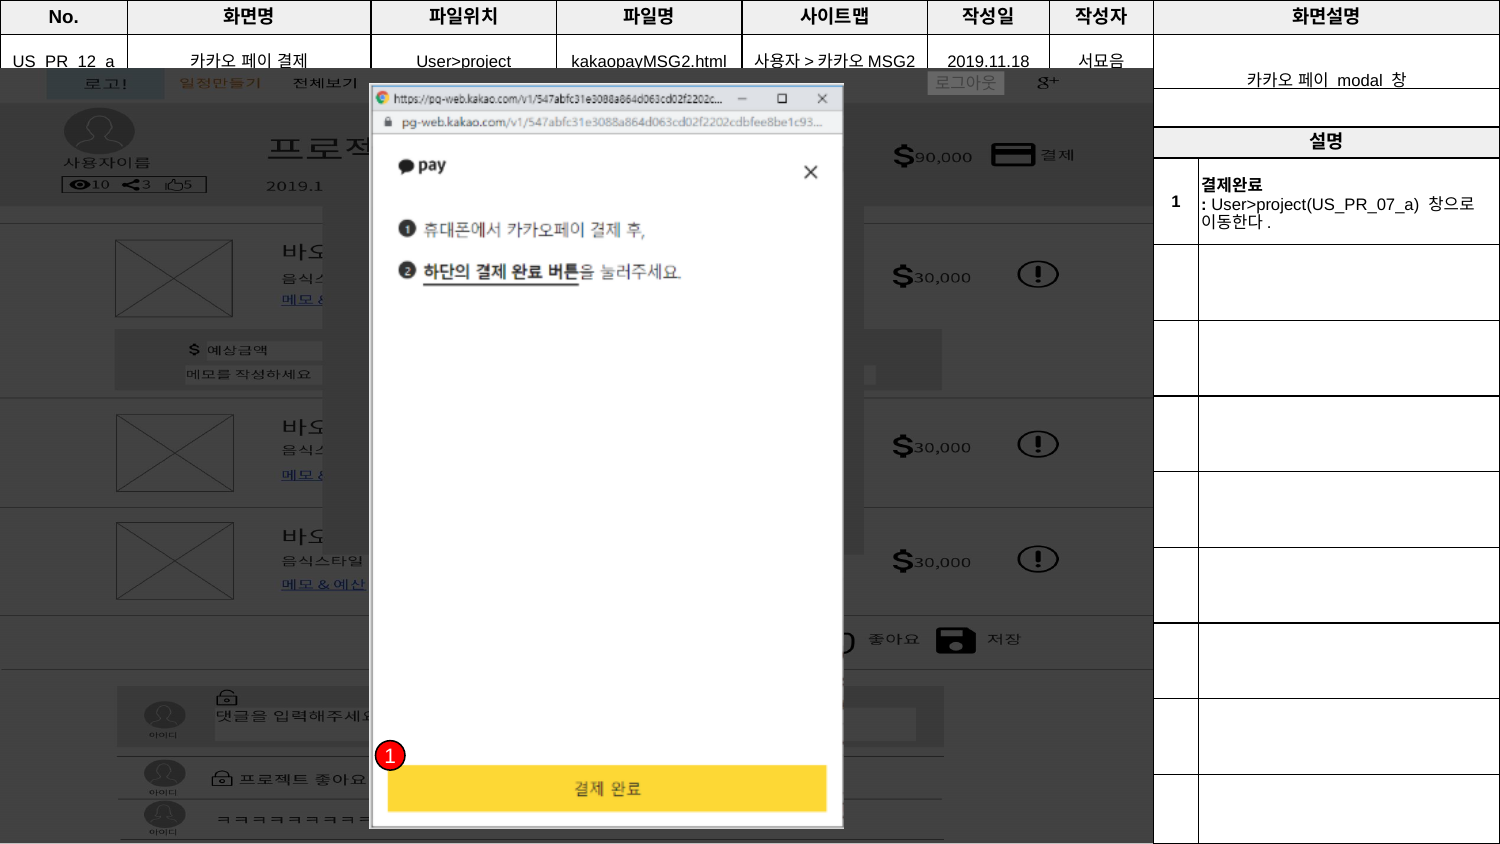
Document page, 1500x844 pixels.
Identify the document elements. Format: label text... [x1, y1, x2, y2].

table_cell kakaopayMSG2.html [557, 35, 741, 67]
table_cell [1199, 397, 1499, 471]
table_header 작성일 [928, 1, 1049, 34]
table_cell [1159, 321, 1198, 395]
table_cell [1159, 472, 1198, 547]
table_header 사이트맵 [743, 1, 927, 34]
table_cell [1199, 699, 1499, 774]
table_header 화면명 [128, 1, 370, 34]
table_cell [1199, 245, 1499, 320]
table_cell [1158, 775, 1198, 843]
table_header 작성자 [1050, 1, 1153, 34]
table_cell 결제완료 : User>project(US_PR_07_a) 창으로 이동한다. [1199, 159, 1499, 244]
table_cell [1159, 245, 1198, 320]
table_cell 서묘음 [1050, 35, 1153, 68]
table_cell 1 [1159, 159, 1198, 244]
table_cell User>project [372, 35, 556, 67]
table_cell [1199, 775, 1499, 843]
table_header 파일명 [557, 1, 741, 34]
table_header 카카오 페이 modal 창 [1154, 35, 1499, 126]
picture [0, 68, 1154, 844]
table_cell [1159, 699, 1198, 774]
table_cell [1159, 397, 1198, 471]
table_header No. [1, 1, 127, 34]
table_cell 2019.11.18 [928, 35, 1049, 67]
table_cell 사용자>카카오MSG2 [743, 35, 927, 67]
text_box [368, 83, 844, 829]
table_cell [1199, 321, 1499, 395]
table_header 화면설명 [1154, 1, 1499, 34]
table_cell 카카오 페이 결제 [128, 35, 370, 67]
table_header 파일위치 [372, 1, 556, 34]
table_cell [1199, 472, 1499, 547]
table_cell [1199, 624, 1499, 698]
table_cell [1159, 624, 1198, 698]
table_cell [1159, 548, 1198, 622]
table_cell 설명 [1159, 128, 1499, 157]
table_cell US_PR_12_a [1, 35, 127, 68]
table_cell [1199, 548, 1499, 622]
